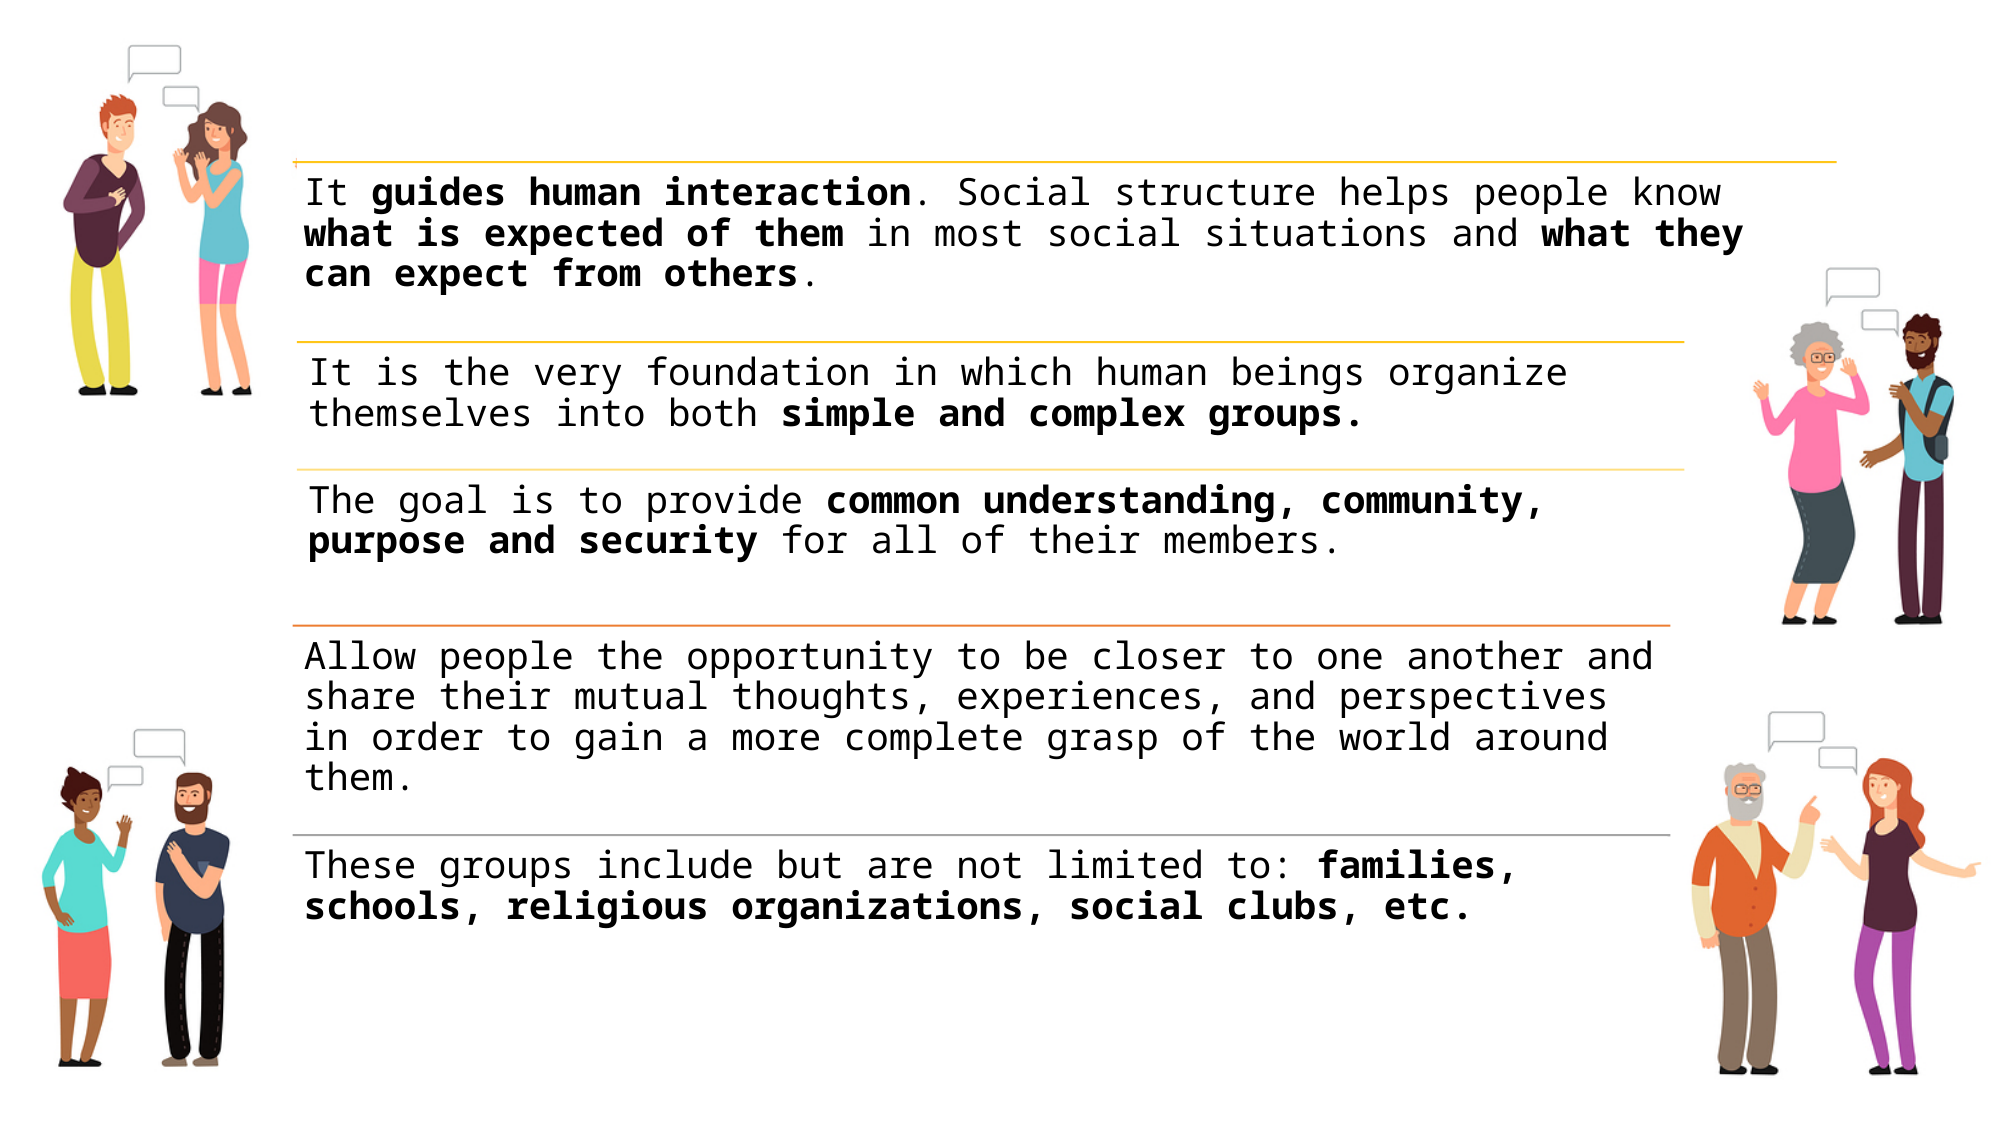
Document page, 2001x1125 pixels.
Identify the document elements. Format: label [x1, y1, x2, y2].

text_box [296, 341, 1685, 644]
picture [1642, 220, 2000, 1125]
picture [13, 680, 246, 1104]
list [292, 162, 1837, 365]
picture [1, 0, 297, 422]
text_box [292, 625, 1671, 970]
